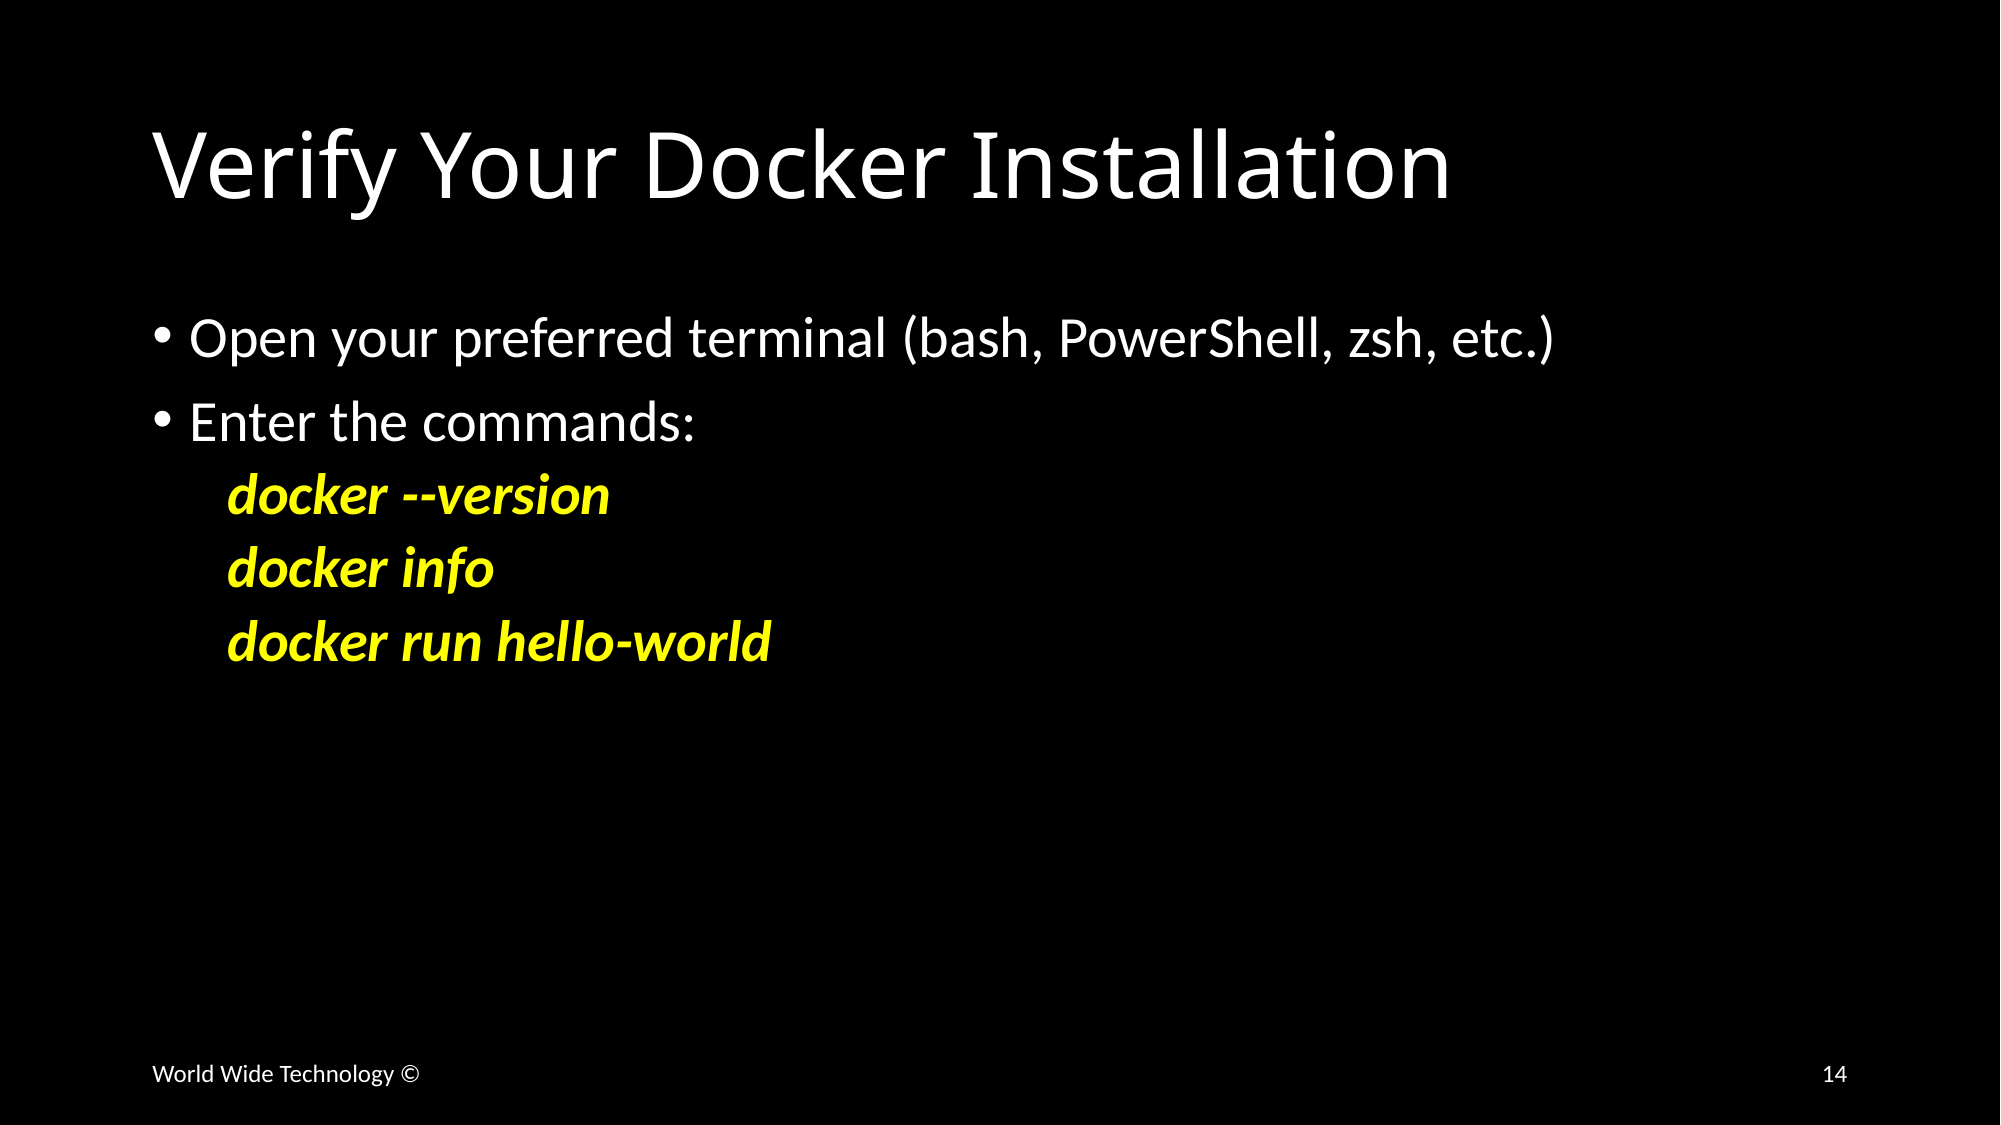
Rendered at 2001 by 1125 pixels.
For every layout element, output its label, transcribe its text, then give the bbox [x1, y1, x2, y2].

list Open your preferred terminal (bash, PowerShell, zsh, etc.) Enter the commands: docker --version docker info docker run hello-world [137, 299, 1863, 1014]
title Verify Your Docker Installation [137, 59, 1863, 278]
slide_number 14 [1412, 1042, 1863, 1103]
slide_number World Wide Technology © [137, 1042, 588, 1103]
